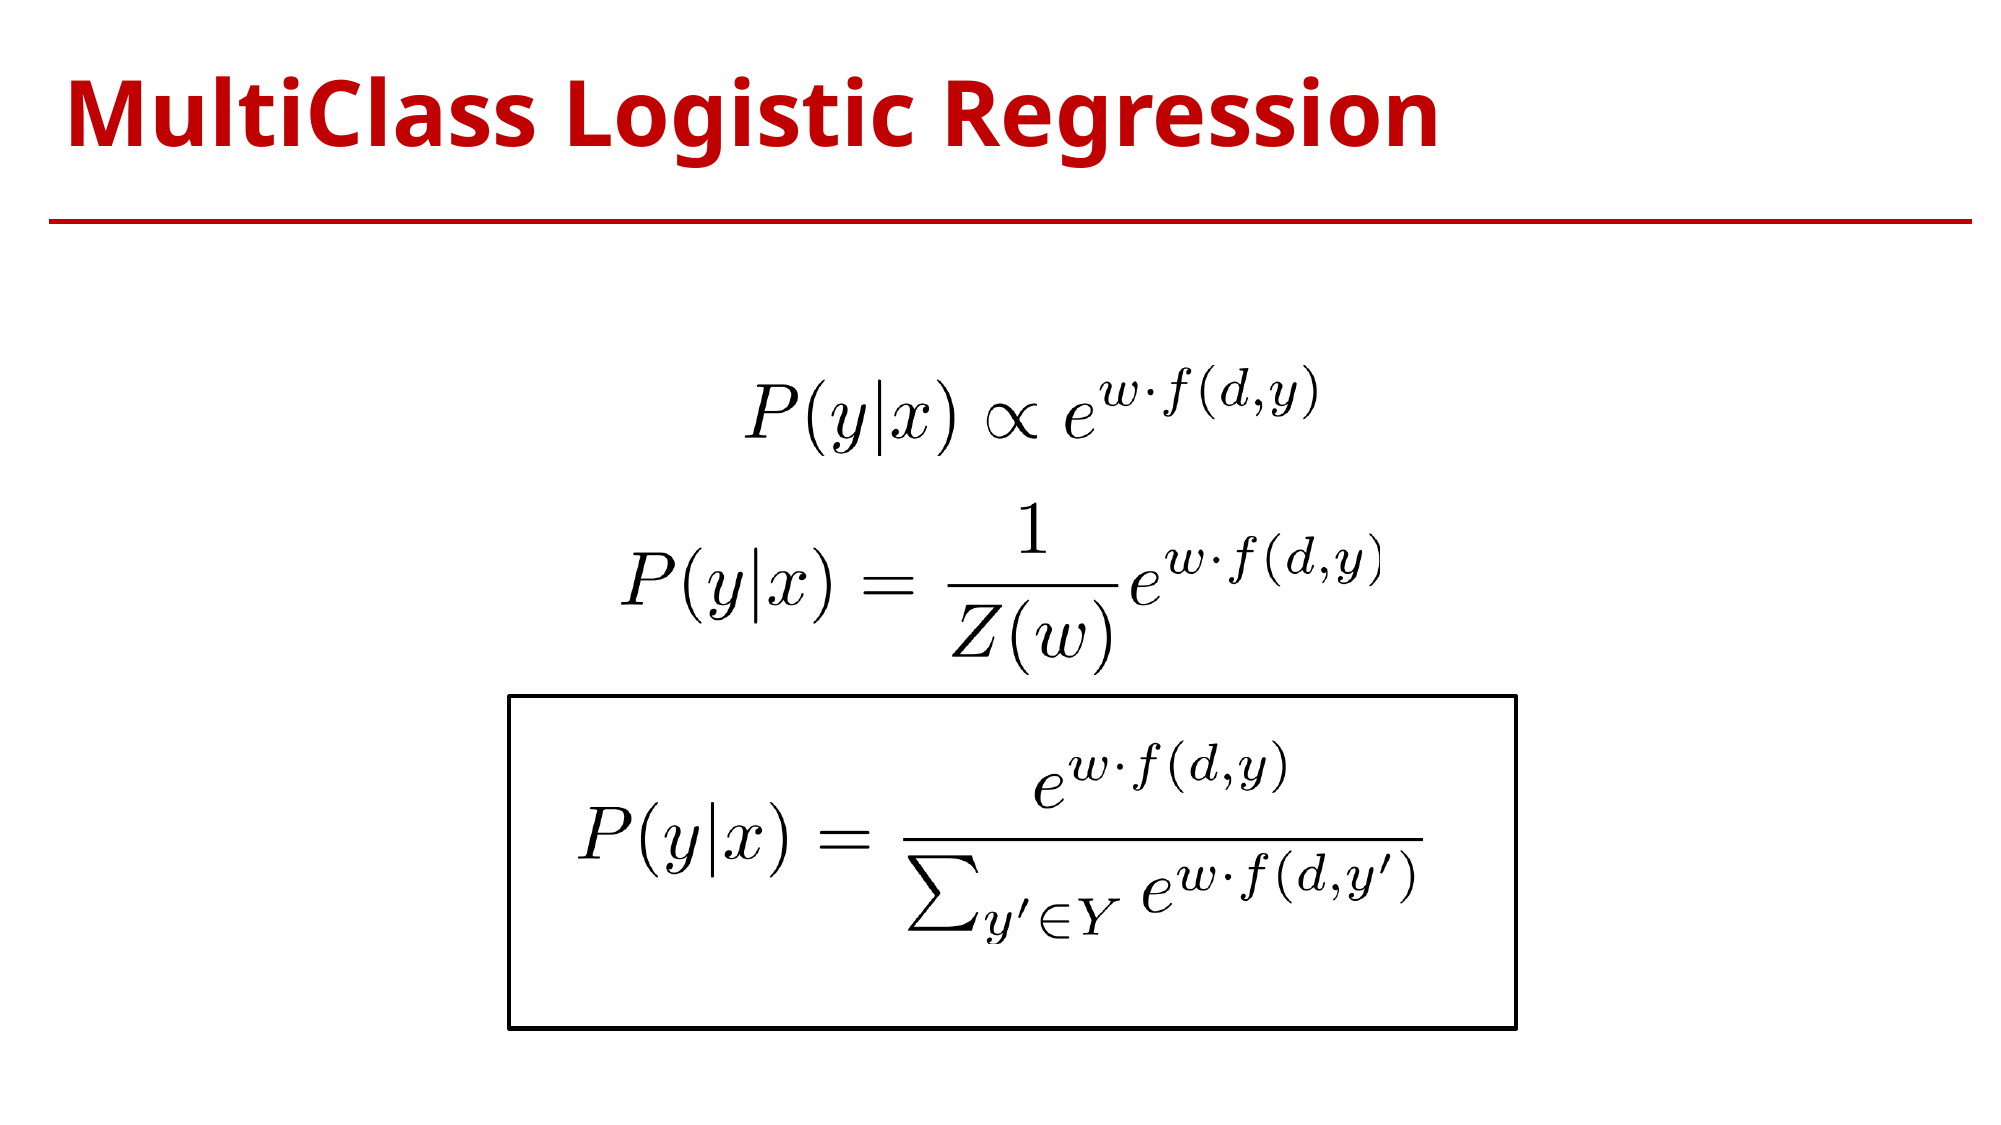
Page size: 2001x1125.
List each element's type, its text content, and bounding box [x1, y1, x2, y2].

picture [743, 365, 1317, 456]
picture [620, 501, 1380, 675]
text_box [509, 696, 1517, 1029]
picture [577, 739, 1423, 944]
title MultiClass Logistic Regression [48, 41, 1972, 192]
